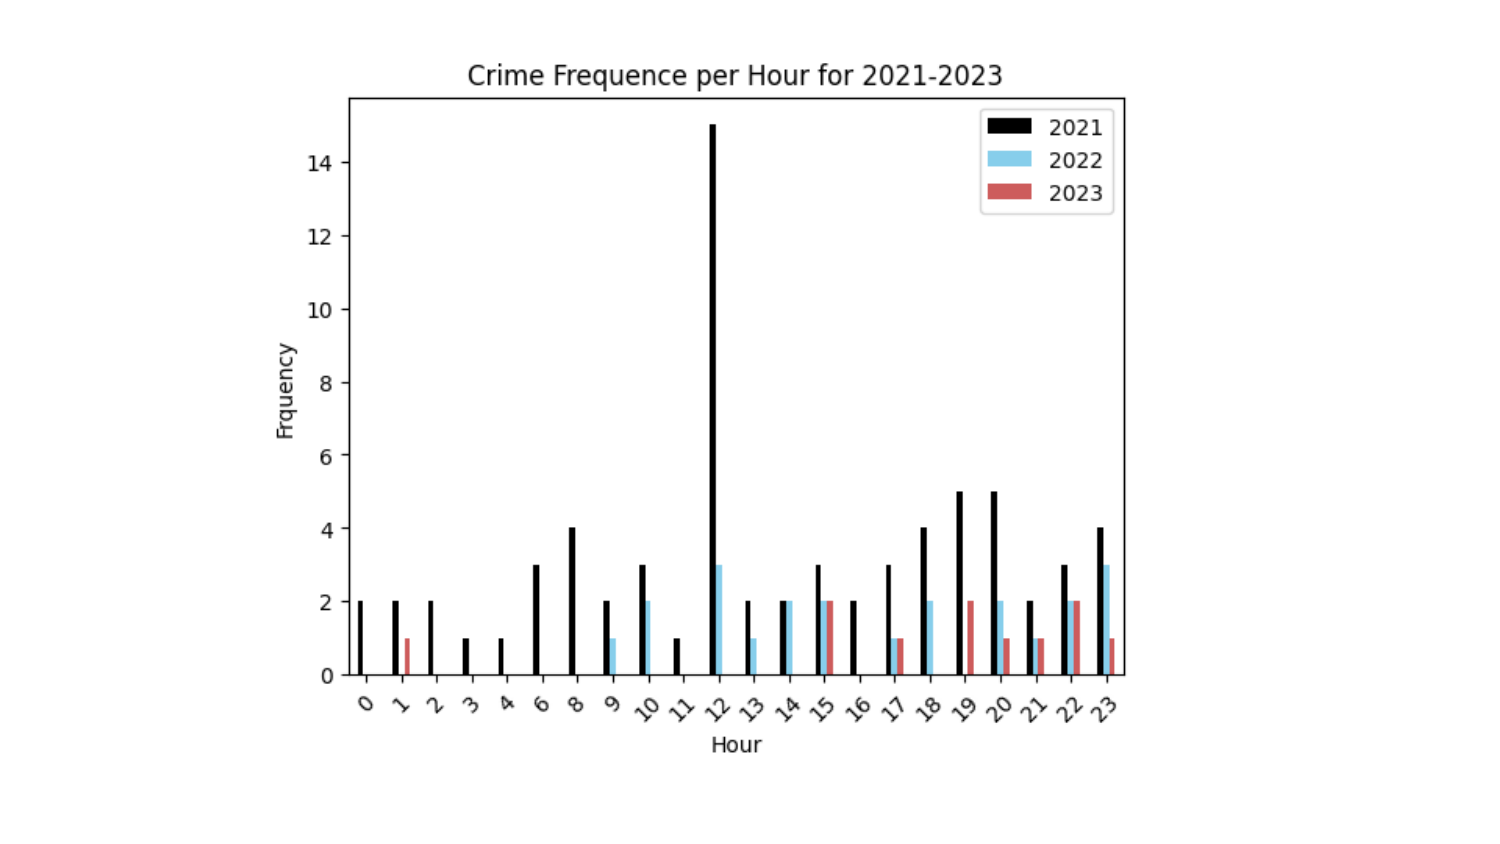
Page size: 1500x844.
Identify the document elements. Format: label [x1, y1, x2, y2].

picture [212, 36, 1325, 774]
